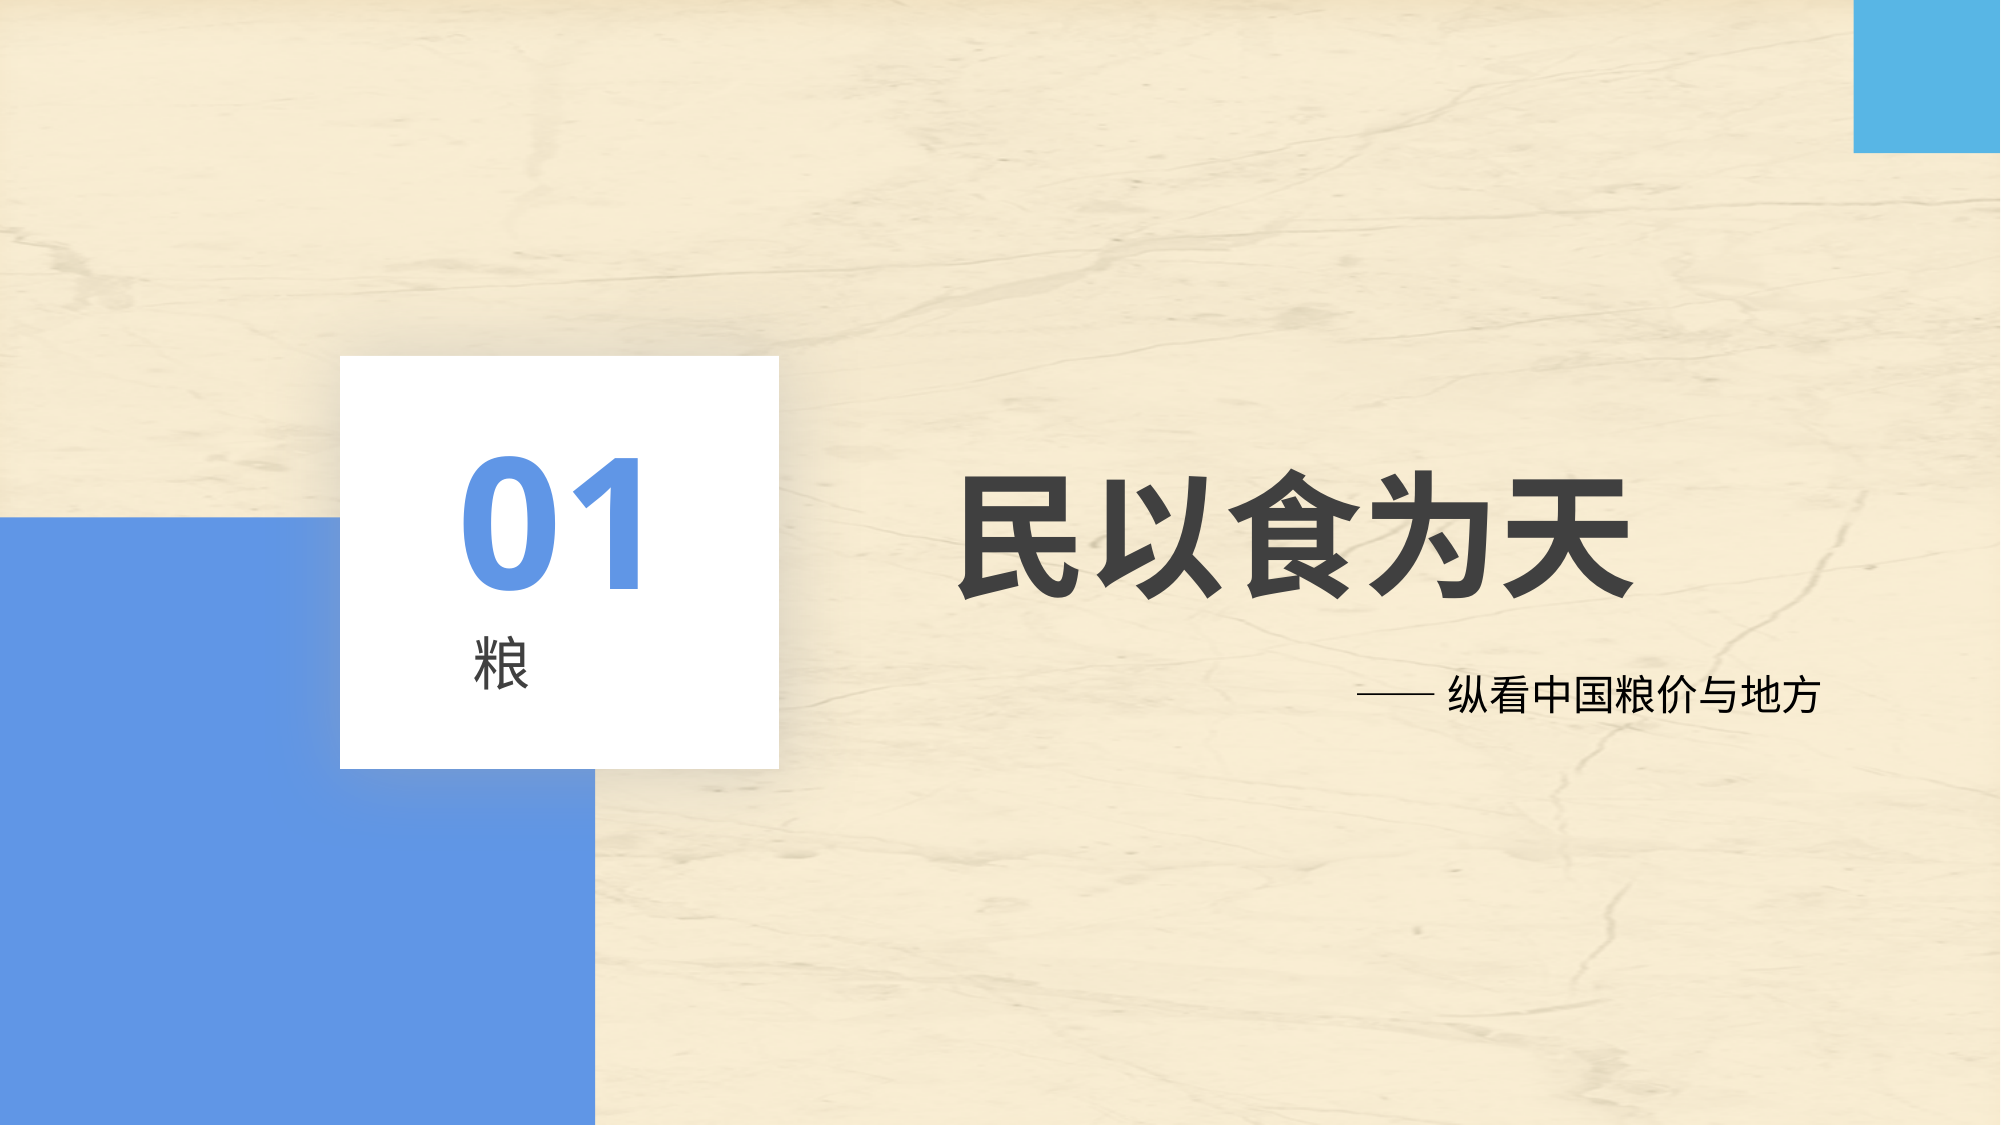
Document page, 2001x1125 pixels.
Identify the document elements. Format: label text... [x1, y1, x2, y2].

text_box [339, 355, 780, 770]
picture [0, 0, 2001, 1125]
text_box ——纵看中国粮价与地方 [1036, 635, 1839, 726]
text_box [1853, 0, 2000, 154]
text_box [0, 516, 596, 1125]
text_box 民以食为天 [935, 442, 1689, 622]
text_box 粮 [457, 620, 682, 705]
text_box 01 [443, 398, 683, 634]
